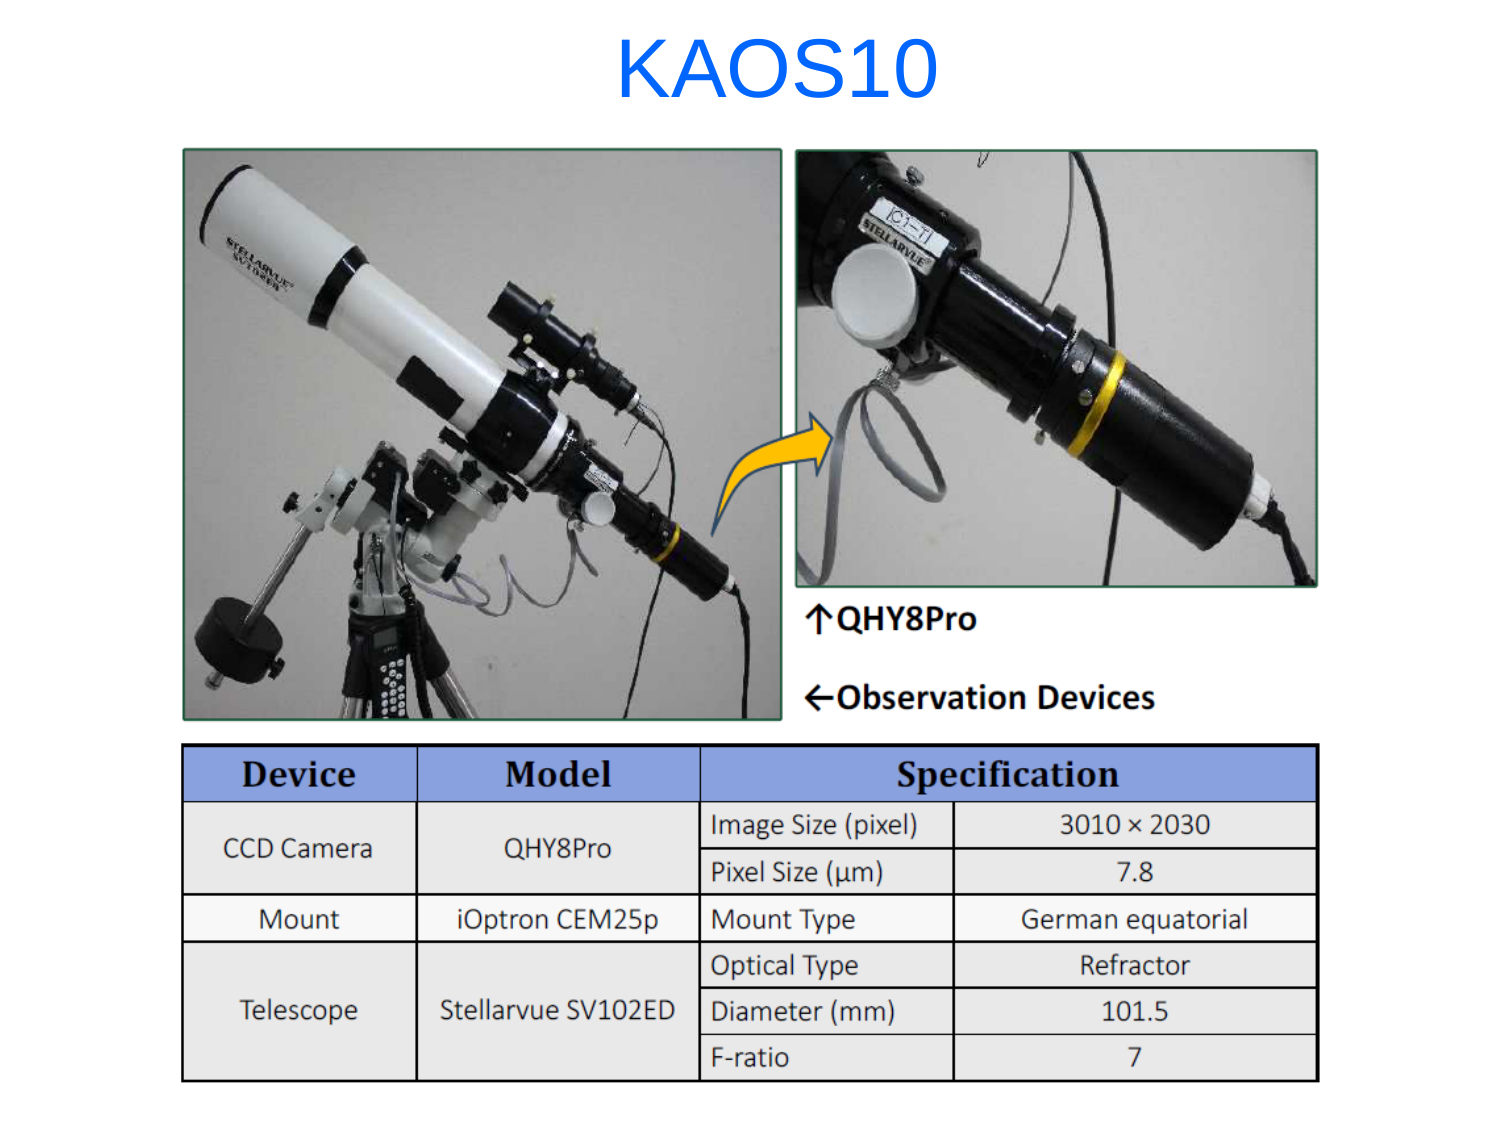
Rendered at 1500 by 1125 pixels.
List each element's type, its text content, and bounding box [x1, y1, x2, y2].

title KAOS10 [140, 0, 1416, 129]
picture [180, 144, 1325, 1094]
